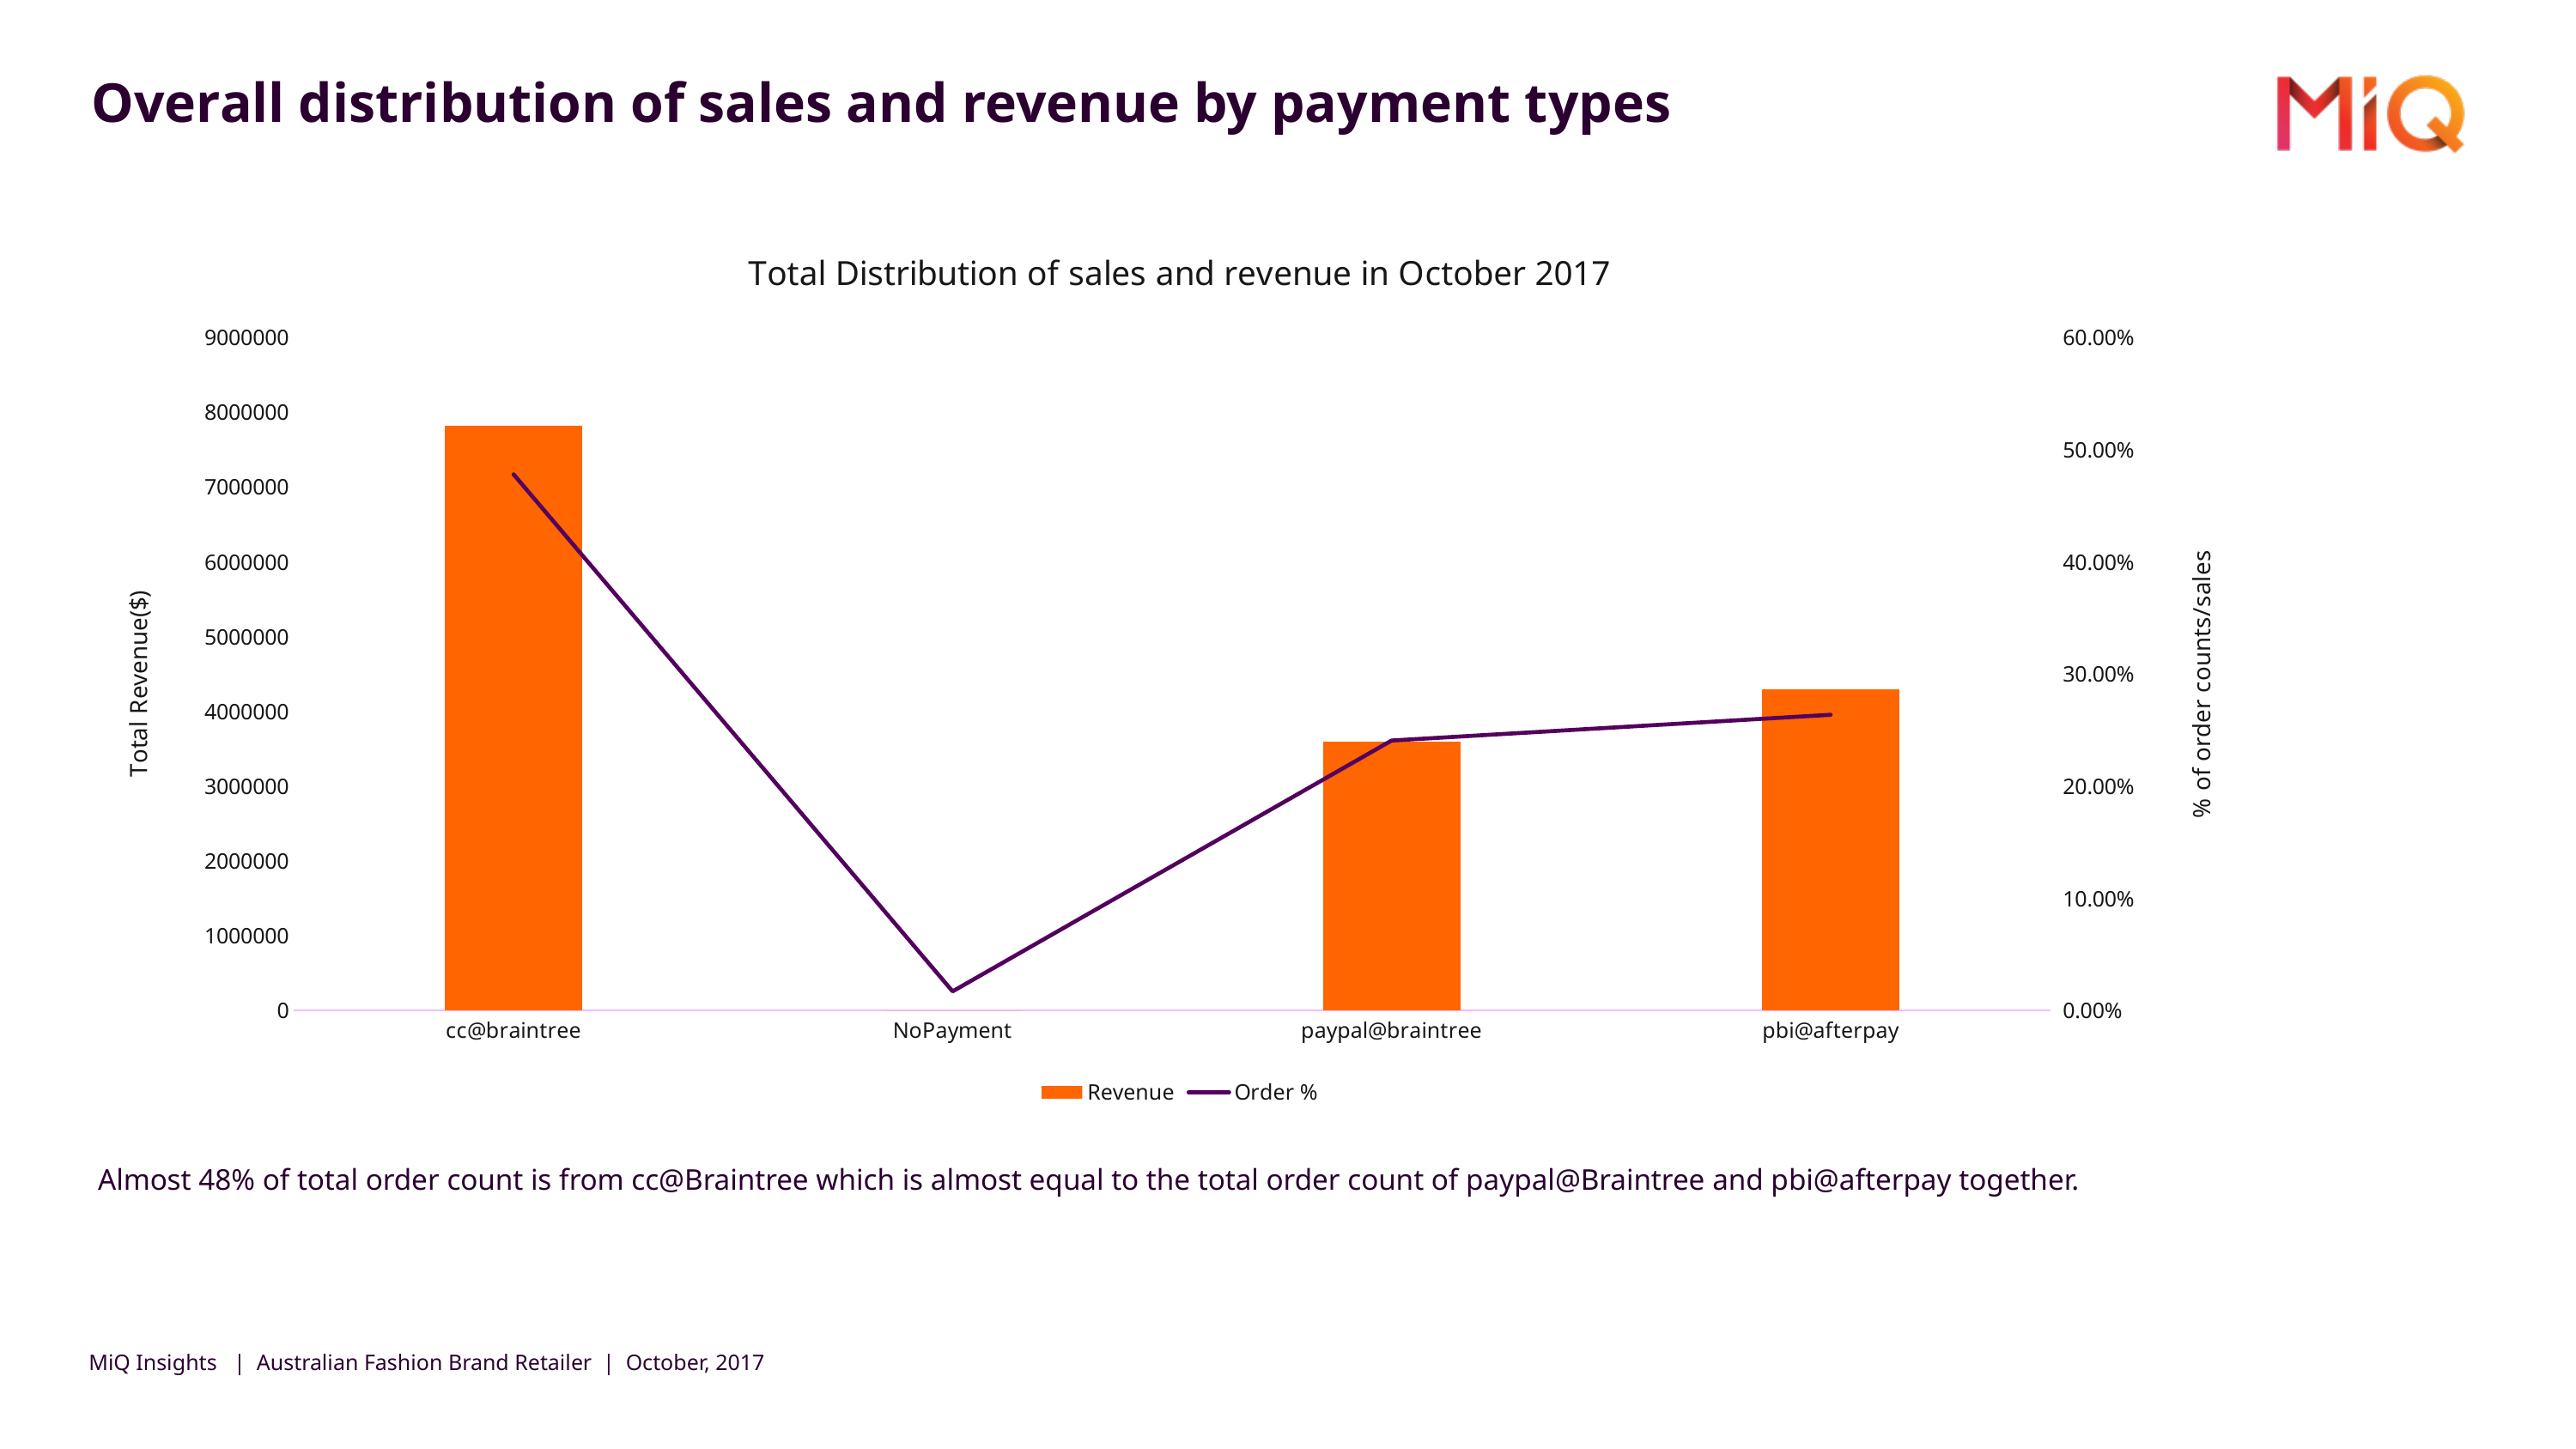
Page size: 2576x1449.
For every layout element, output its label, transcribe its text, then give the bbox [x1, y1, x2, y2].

chart [91, 214, 2268, 1113]
title Overall distribution of sales and revenue by payment types [91, 76, 1887, 127]
text_box Almost 48% of total order count is from cc@Braintree which is almost equal to the total order count of paypal@Braintree and pbi@afterpay together. [85, 1155, 2469, 1203]
picture [2267, 65, 2485, 164]
text_box MiQ Insights | Australian Fashion Brand Retailer | October, 2017 [76, 1342, 1390, 1392]
